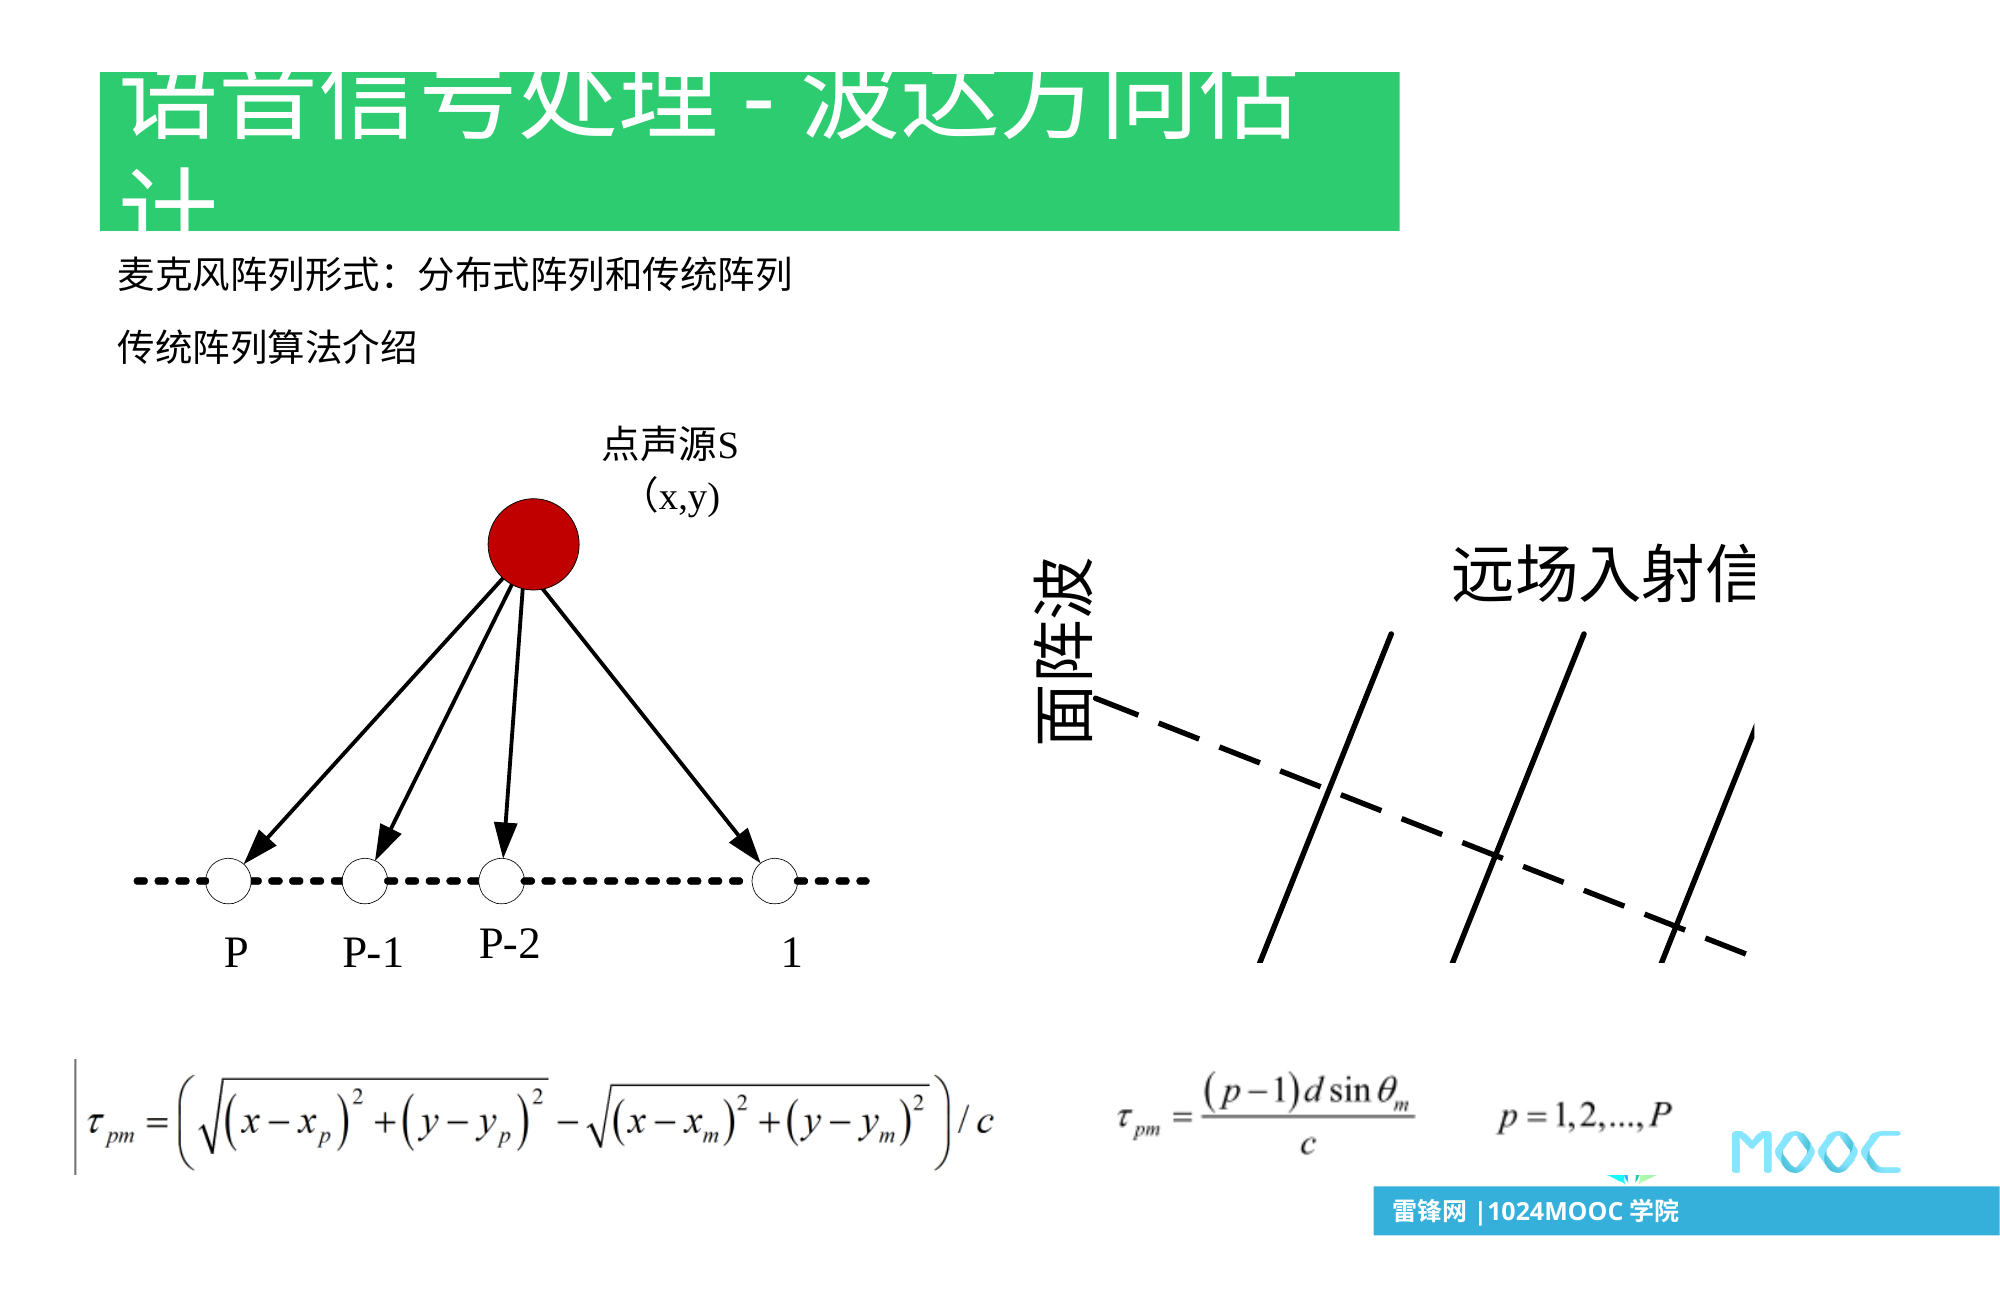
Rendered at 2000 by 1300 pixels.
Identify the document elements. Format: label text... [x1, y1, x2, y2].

text_box 麦克风阵列形式：分布式阵列和传统阵列 [102, 243, 1344, 304]
picture [129, 414, 874, 985]
text_box 传统阵列算法介绍 [102, 316, 666, 377]
picture [932, 496, 1755, 963]
picture [1089, 1031, 1927, 1186]
title 语音信号处理-波达方向估计 [99, 72, 1400, 231]
picture [74, 1059, 1022, 1175]
